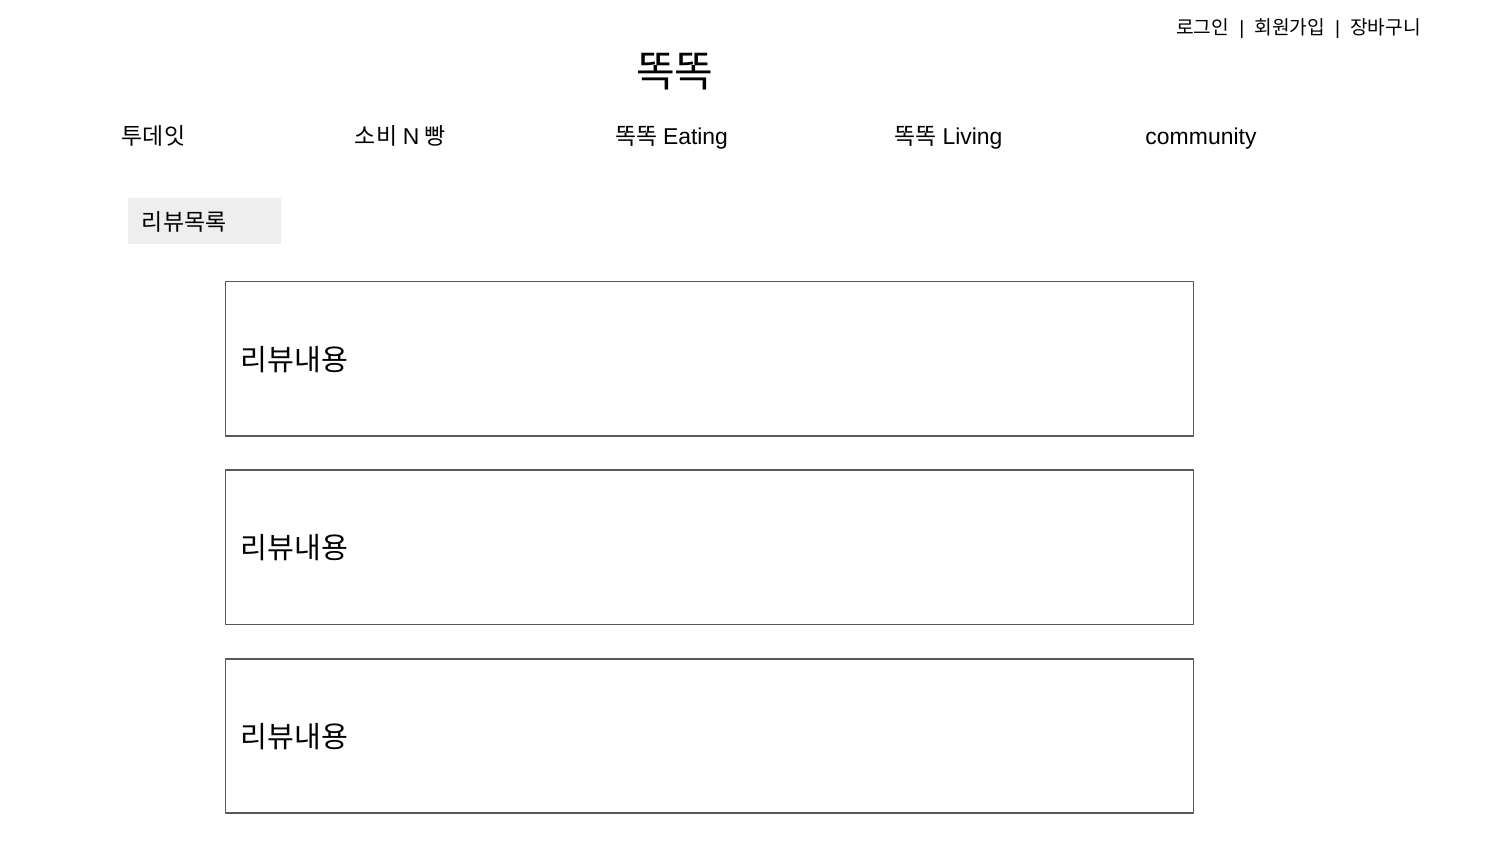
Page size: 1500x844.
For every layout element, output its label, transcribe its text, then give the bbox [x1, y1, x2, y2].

title 소비N빵 [328, 107, 473, 161]
title 똑똑Living [871, 107, 1026, 161]
title 로그인 | 회원가입 | 장바구니 [1161, 0, 1450, 64]
text_box 리뷰내용 [225, 470, 1194, 625]
text_box [111, 290, 923, 457]
text_box 리뷰내용 [225, 281, 1194, 436]
title 투데잇 [81, 107, 226, 161]
title 똑똑 [620, 29, 741, 94]
title 똑똑Eating [575, 107, 768, 161]
title community [1129, 107, 1273, 161]
text_box 리뷰내용 [225, 658, 1194, 814]
text_box 리뷰목록 [126, 197, 282, 246]
